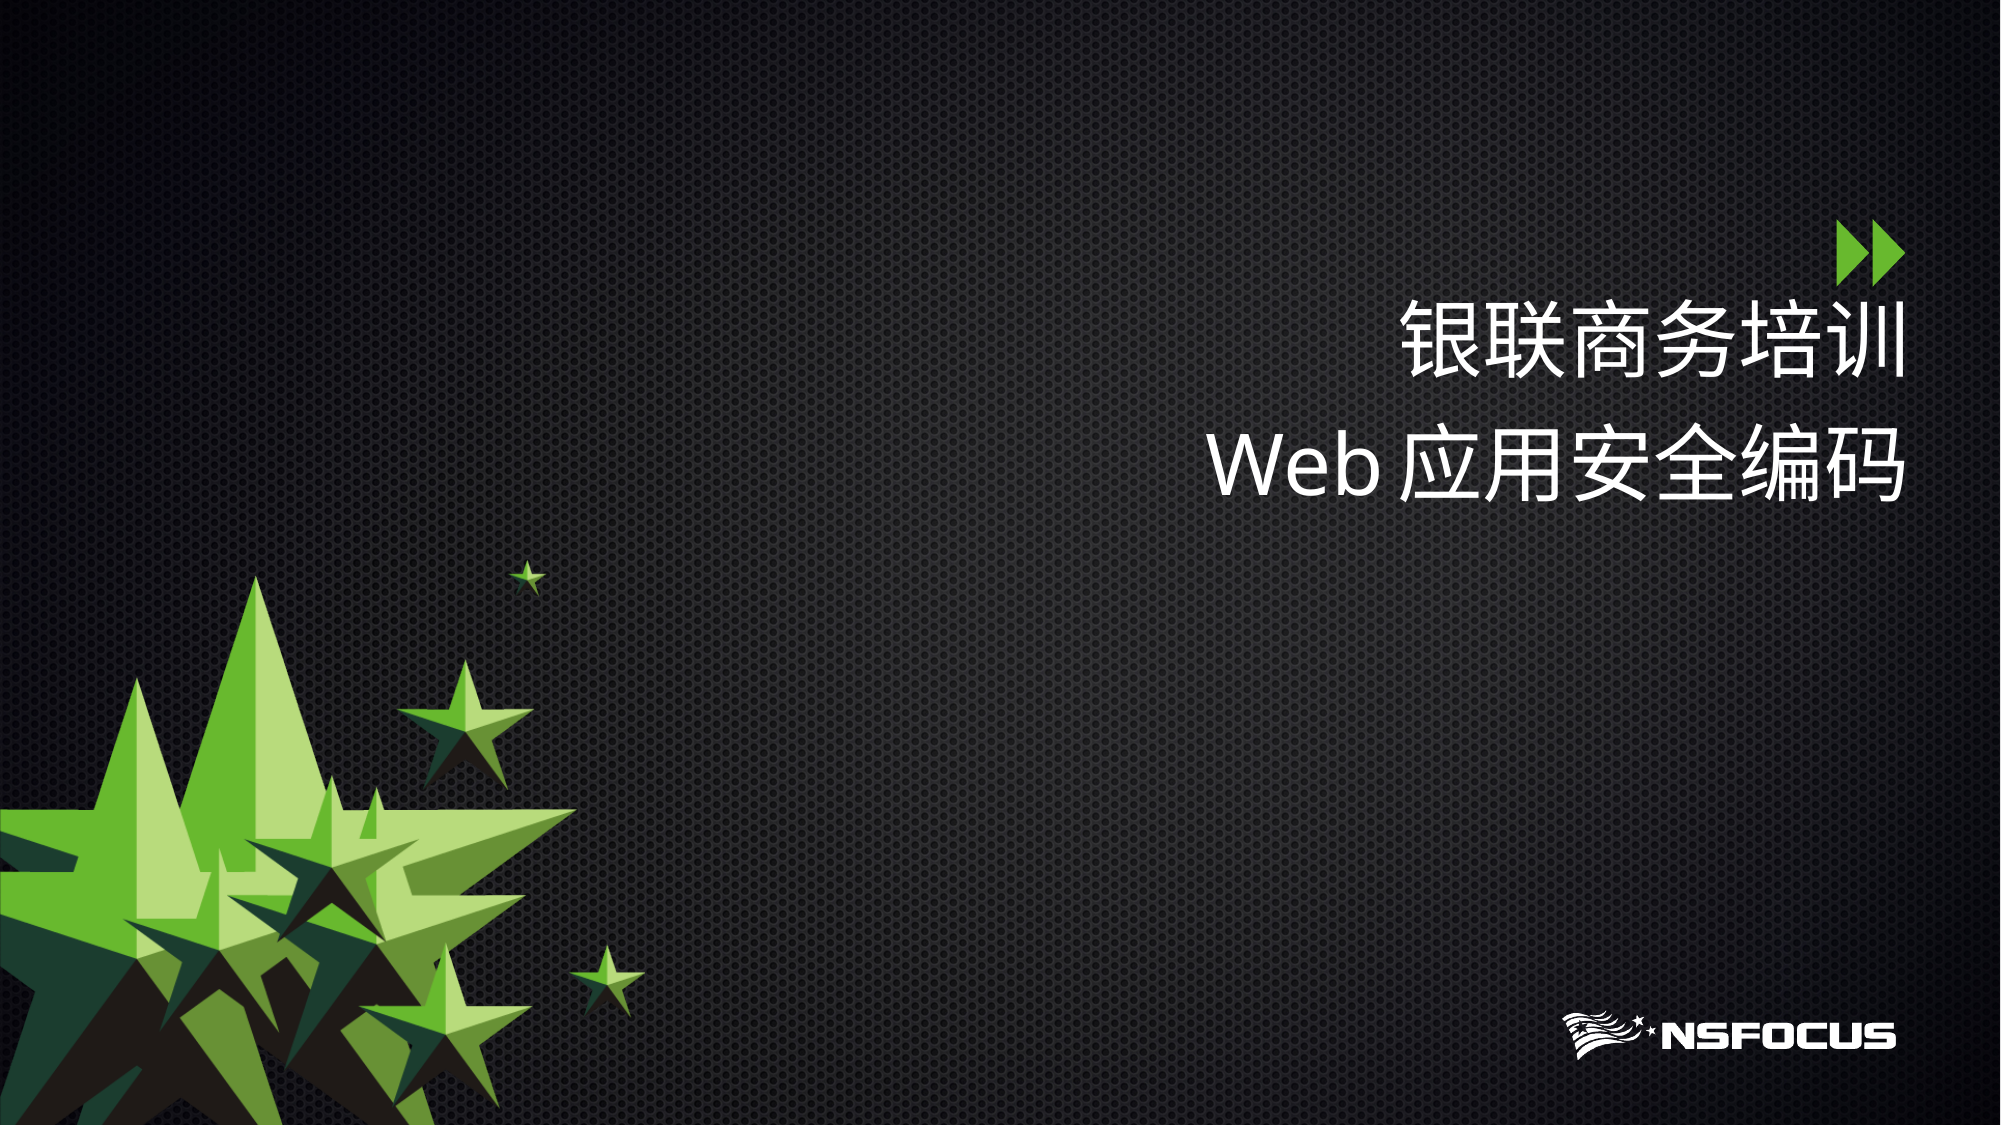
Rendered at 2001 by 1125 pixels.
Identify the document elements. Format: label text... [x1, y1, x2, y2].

title 银联商务培训 Web应用安全编码 [425, 135, 1926, 528]
picture [0, 0, 2001, 1125]
